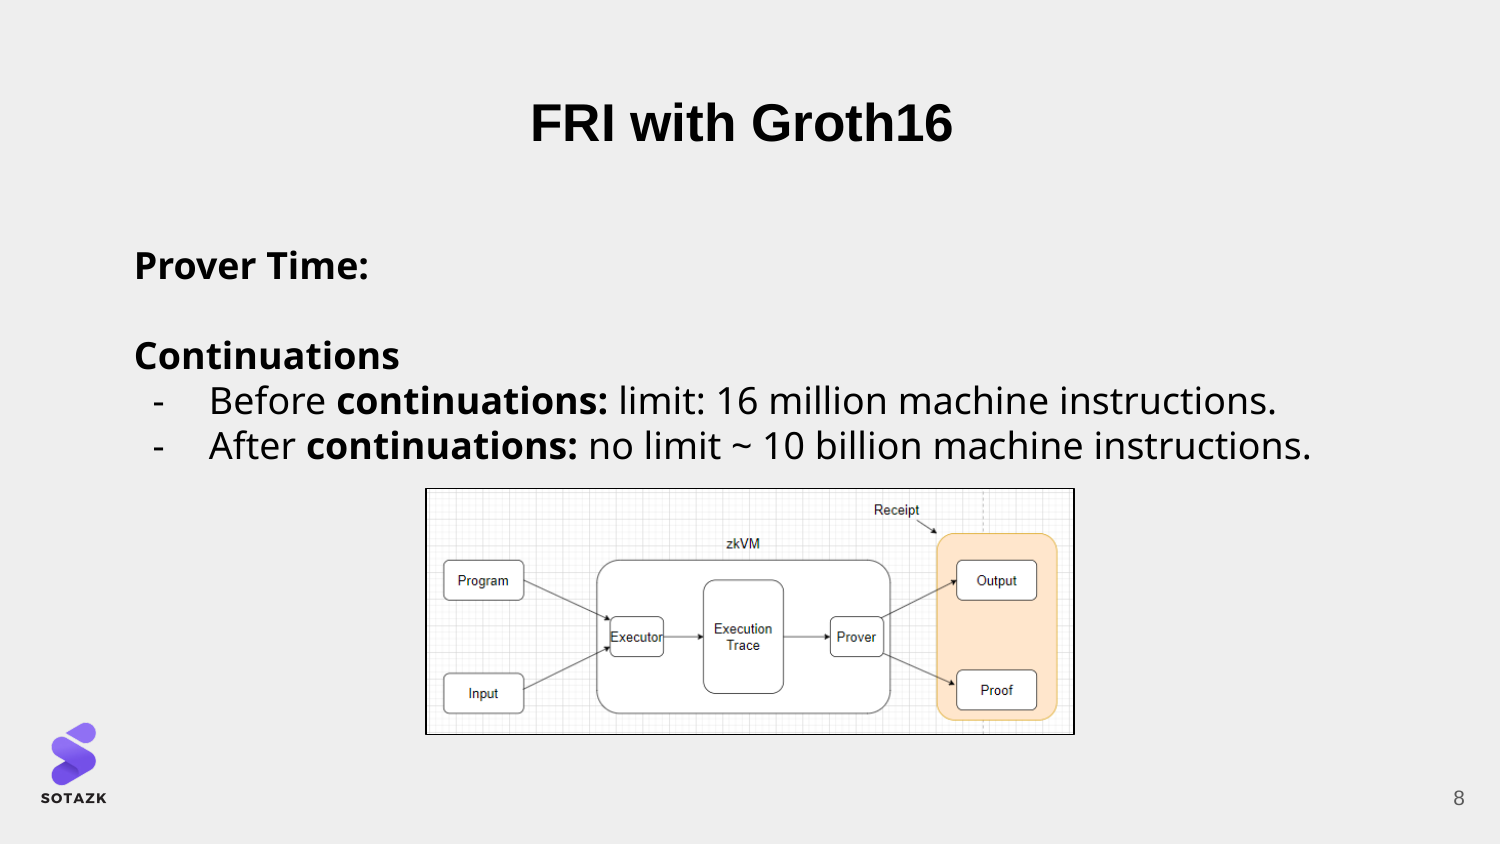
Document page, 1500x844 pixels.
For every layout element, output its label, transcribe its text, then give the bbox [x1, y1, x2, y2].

title FRI with Groth16 [51, 72, 1449, 167]
picture [426, 489, 1074, 734]
slide_number ‹#› [1417, 764, 1480, 830]
picture [29, 719, 120, 806]
text_box Prover Time: Continuations Before continuations: limit: 16 million machine instructions. After continuations: no limit ~ 10 billion machine instructions. [118, 227, 1383, 613]
